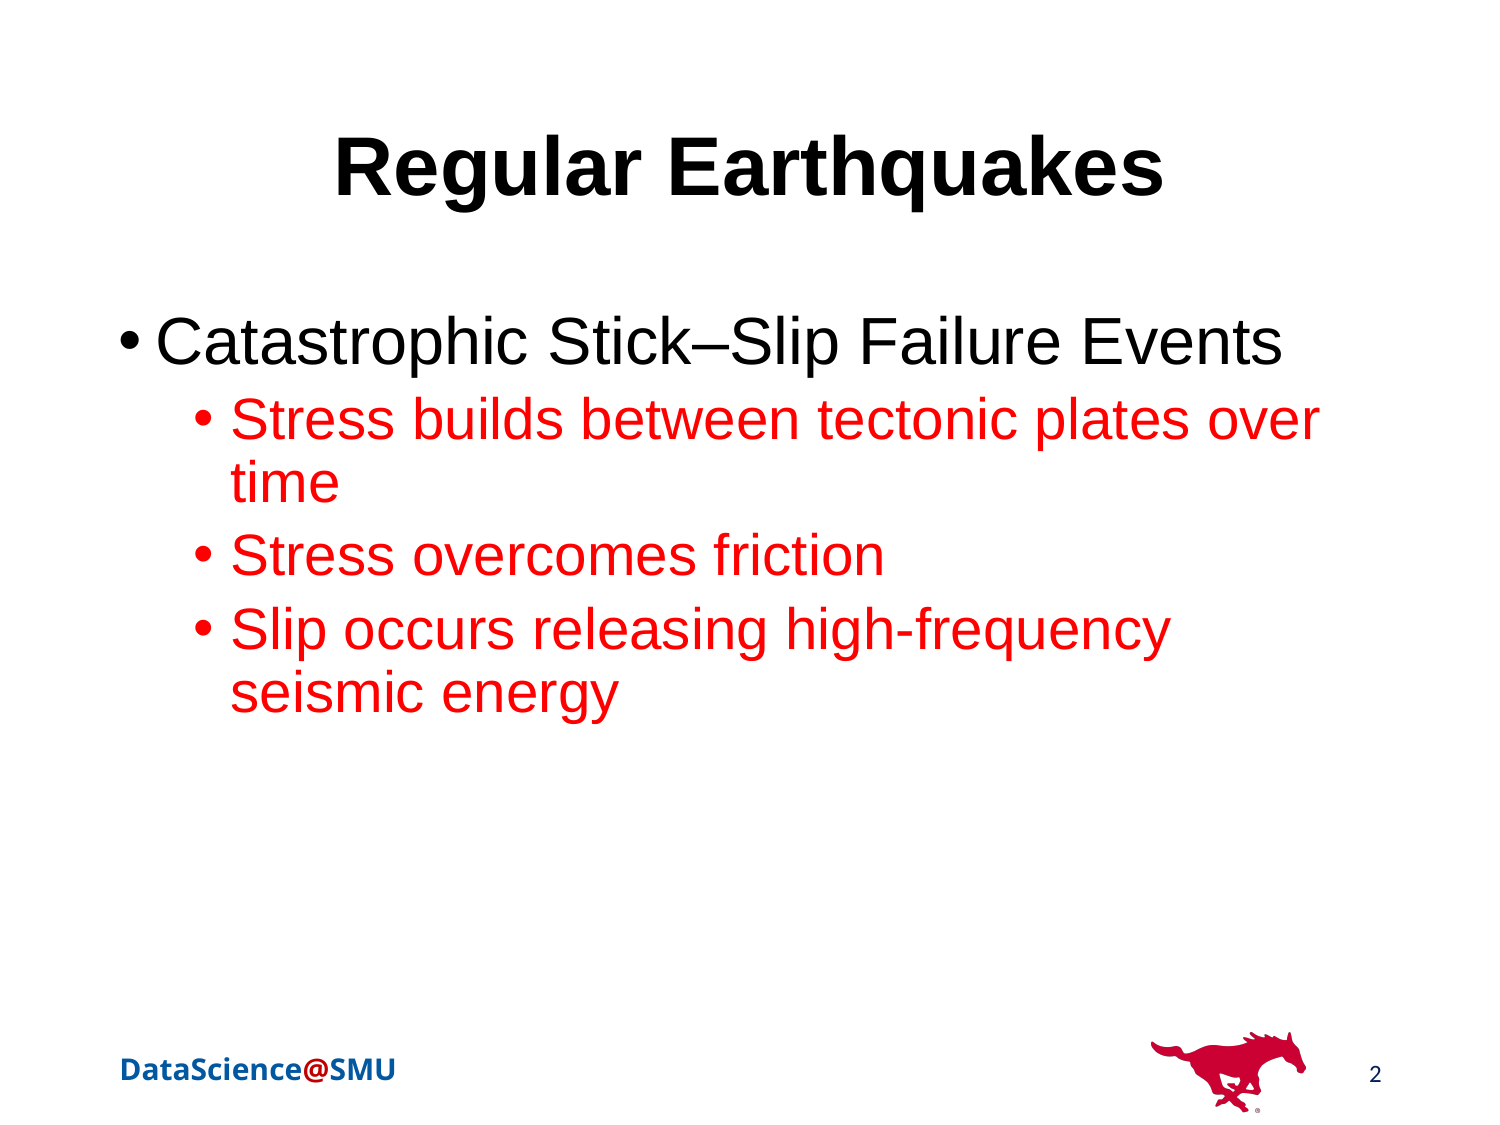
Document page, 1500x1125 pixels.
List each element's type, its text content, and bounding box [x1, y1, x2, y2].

slide_number 2 [1059, 1042, 1397, 1103]
picture [1151, 1032, 1306, 1042]
picture [1151, 1103, 1306, 1113]
list Catastrophic Stick–Slip Failure Events Stress builds between tectonic plates over time Stress overcomes friction Slip occurs releasing high-frequency seismic energy [103, 299, 1397, 1014]
title Regular Earthquakes [103, 59, 1397, 278]
